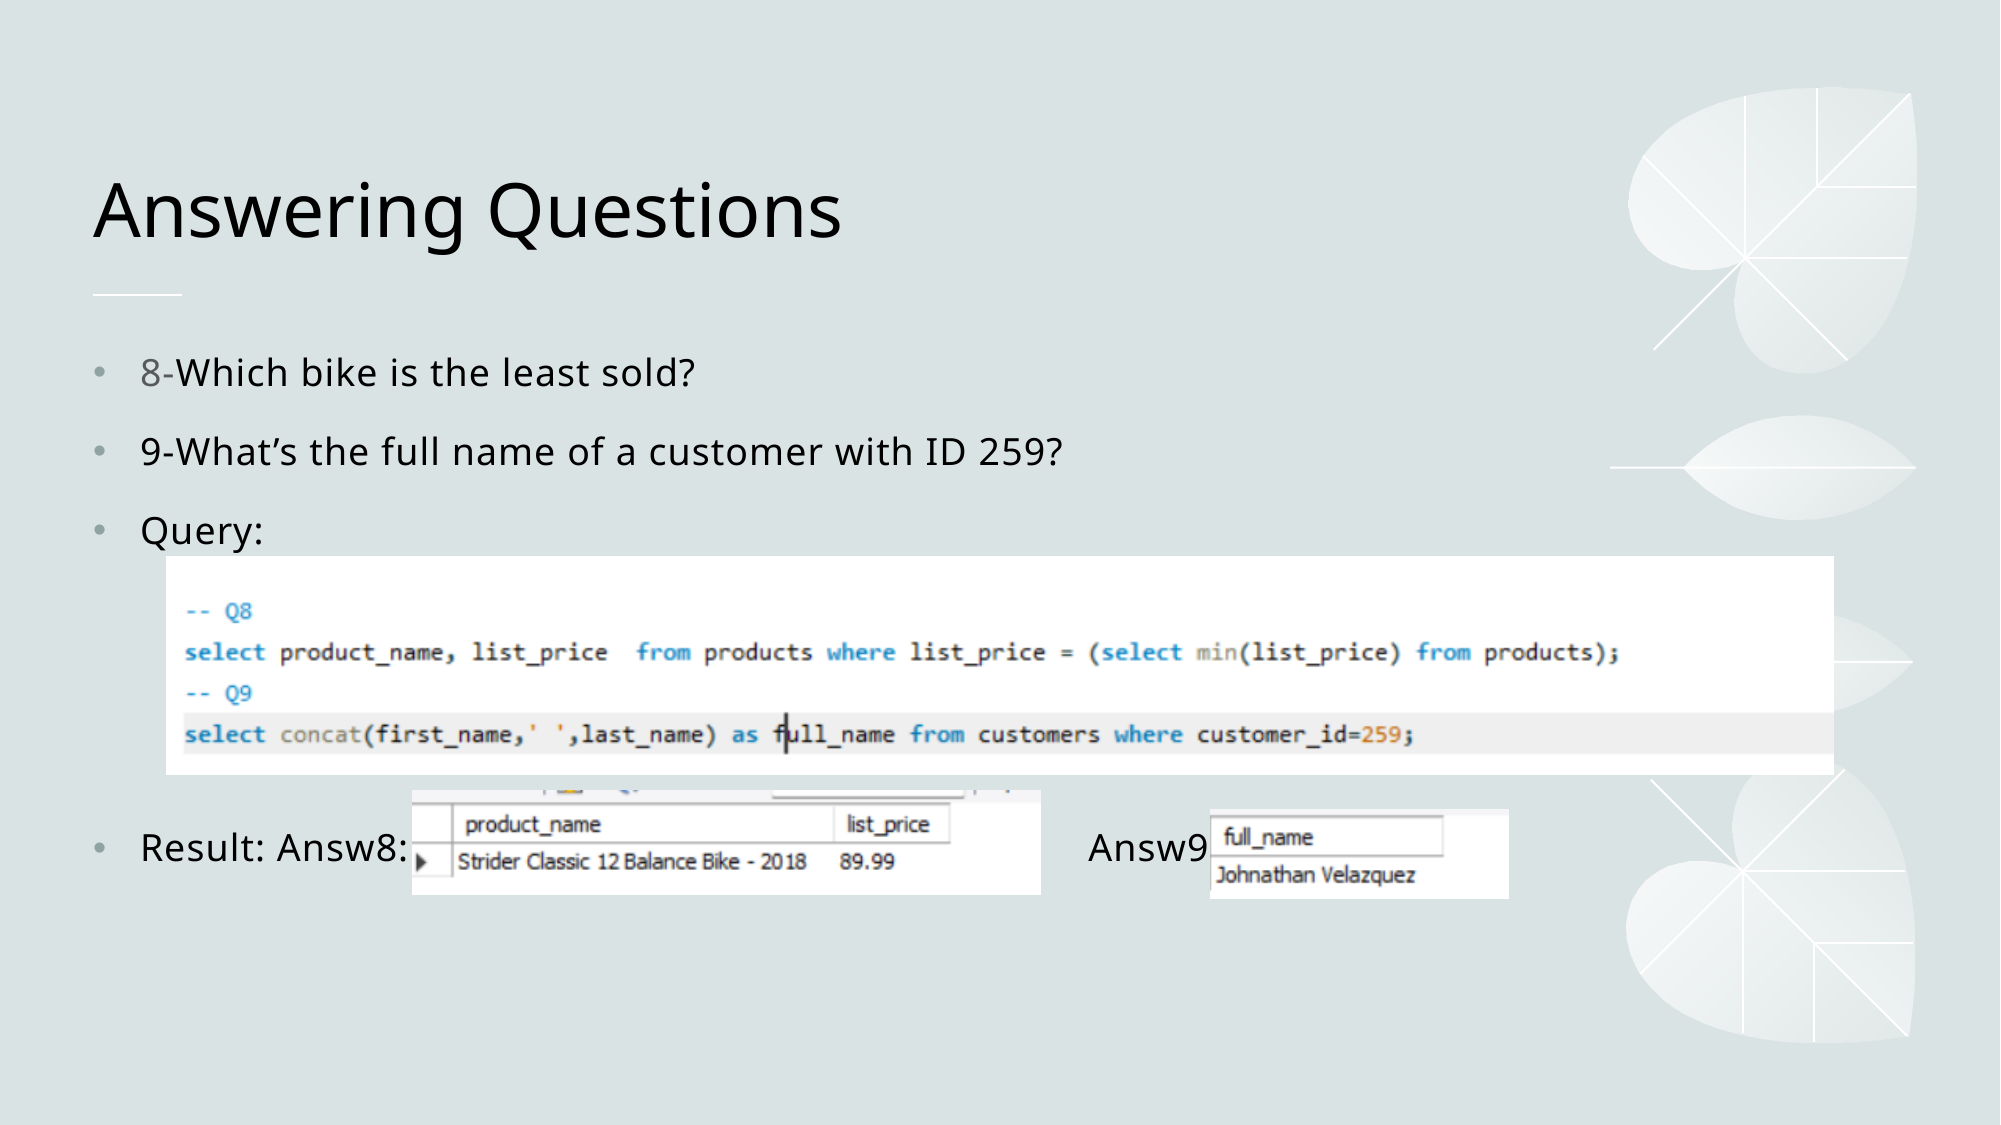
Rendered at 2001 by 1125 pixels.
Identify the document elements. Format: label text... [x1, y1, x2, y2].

picture [1209, 809, 1509, 899]
picture [411, 790, 1041, 896]
title Answering Questions [93, 65, 1512, 260]
picture [166, 556, 1834, 776]
list 8-Which bike is the least sold? 9-What’s the full name of a customer with ID 259? Query: Result: Answ8: Answ9: [93, 327, 1513, 1022]
